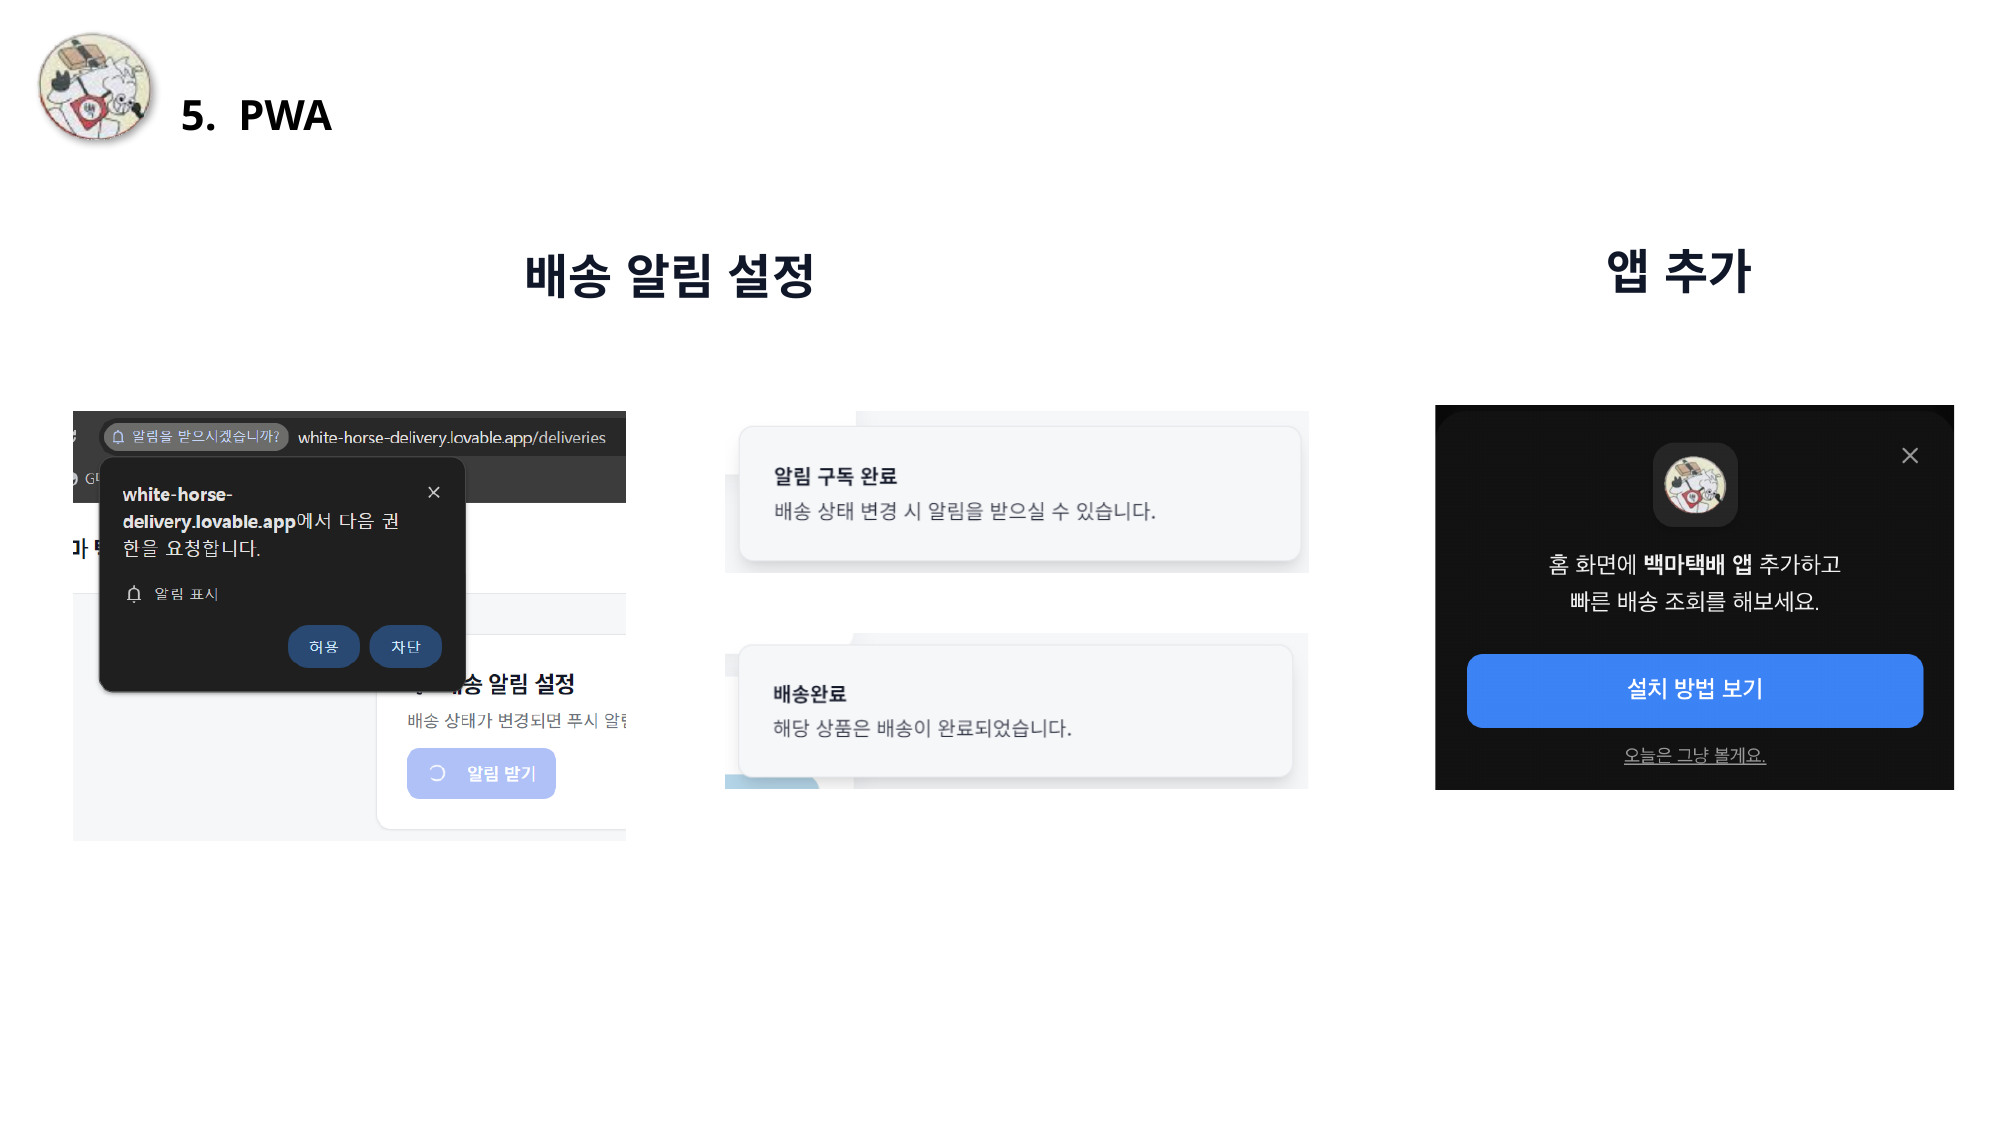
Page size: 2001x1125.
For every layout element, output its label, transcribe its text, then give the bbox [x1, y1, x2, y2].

picture [724, 411, 1309, 574]
text_box 5. PWA [165, 31, 1523, 147]
picture [72, 411, 627, 841]
picture [36, 31, 155, 142]
text_box 앱 추가 [1405, 234, 1955, 307]
picture [724, 633, 1309, 790]
picture [1434, 405, 1955, 790]
text_box 배송 알림 설정 [396, 239, 945, 312]
